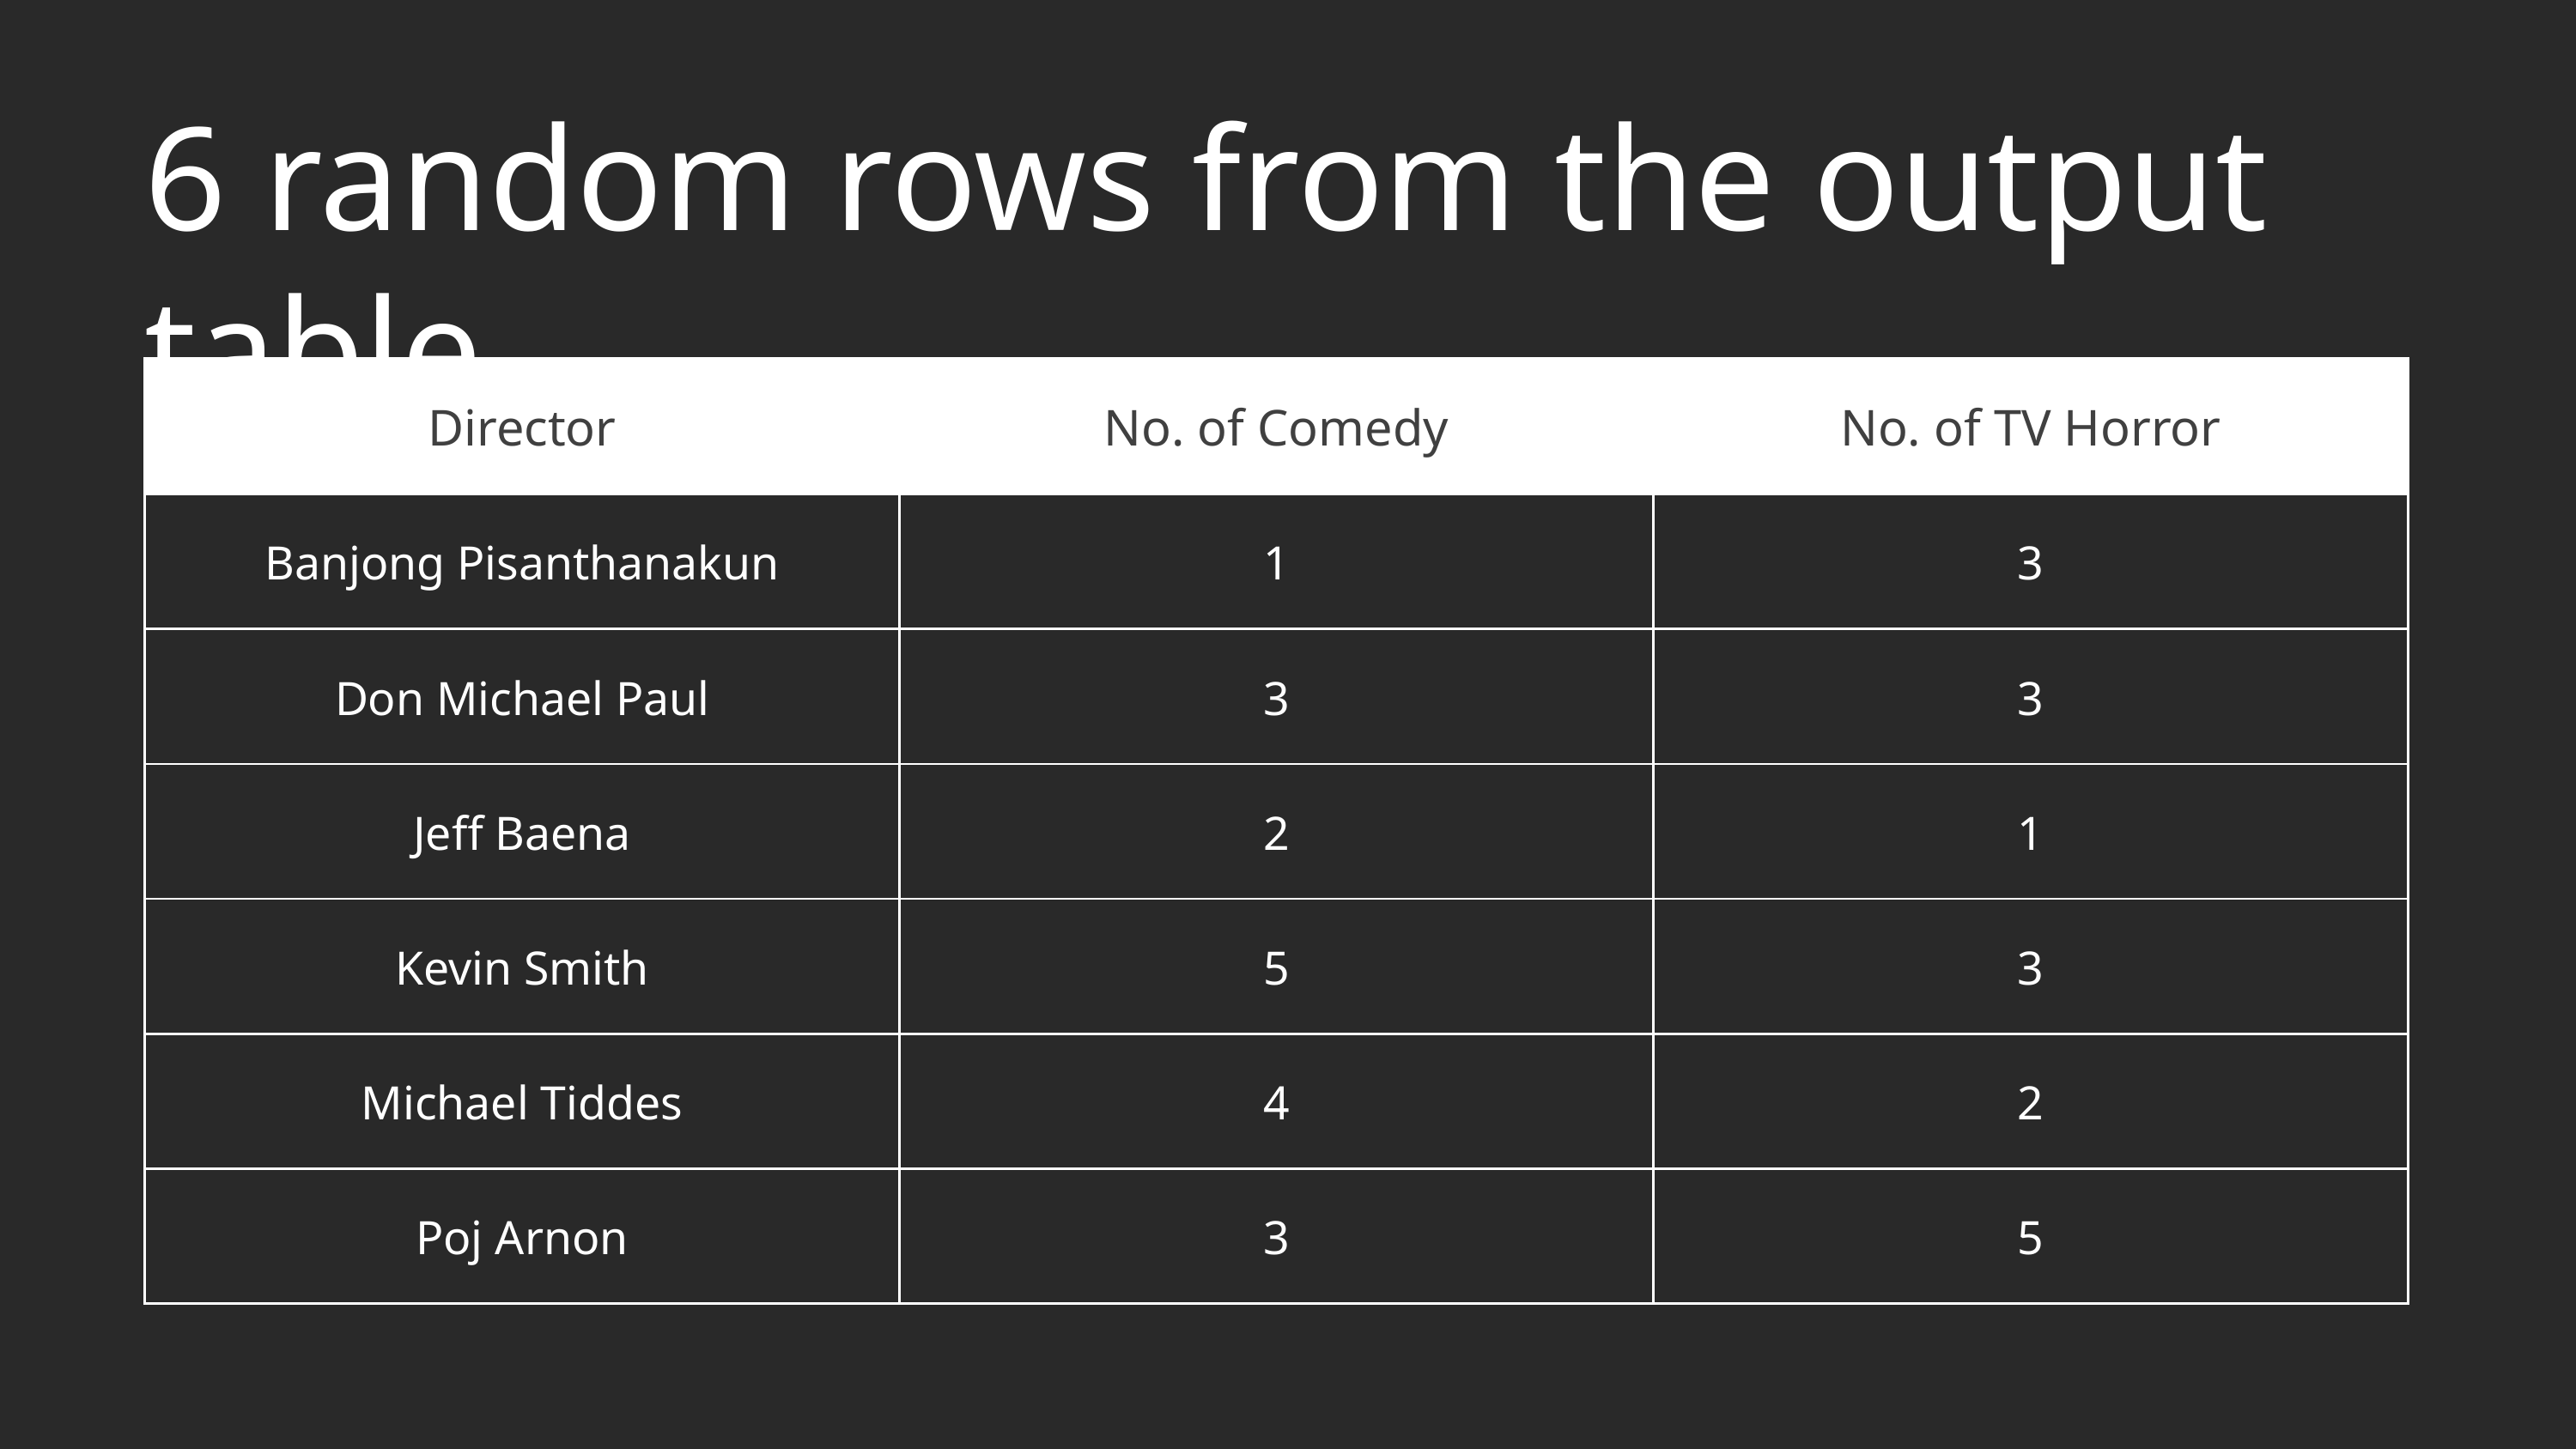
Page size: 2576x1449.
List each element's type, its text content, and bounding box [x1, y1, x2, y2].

table_cell Kevin Smith [146, 900, 898, 1033]
table_header No. of Comedy [901, 360, 1652, 493]
table_cell 1 [901, 495, 1652, 627]
table_cell 2 [901, 765, 1652, 898]
table_cell 3 [1655, 630, 2407, 763]
table_cell 5 [901, 900, 1652, 1033]
table_cell Michael Tiddes [146, 1035, 898, 1167]
table_header Director [146, 360, 898, 493]
table_cell Poj Arnon [146, 1170, 898, 1302]
table_cell 3 [1655, 900, 2407, 1033]
table_cell 1 [1655, 765, 2407, 898]
table_cell Banjong Pisanthanakun [146, 495, 898, 627]
table_cell 3 [901, 1170, 1652, 1302]
table_cell 3 [1655, 495, 2407, 627]
text_box 6 random rows from the output table [144, 88, 2512, 432]
table_cell 5 [1655, 1170, 2407, 1302]
table_cell 2 [1655, 1035, 2407, 1167]
table_cell 3 [901, 630, 1652, 763]
table_header No. of TV Horror [1655, 360, 2407, 493]
table_cell 4 [901, 1035, 1652, 1167]
table_cell Jeff Baena [146, 765, 898, 898]
table_cell Don Michael Paul [146, 630, 898, 763]
